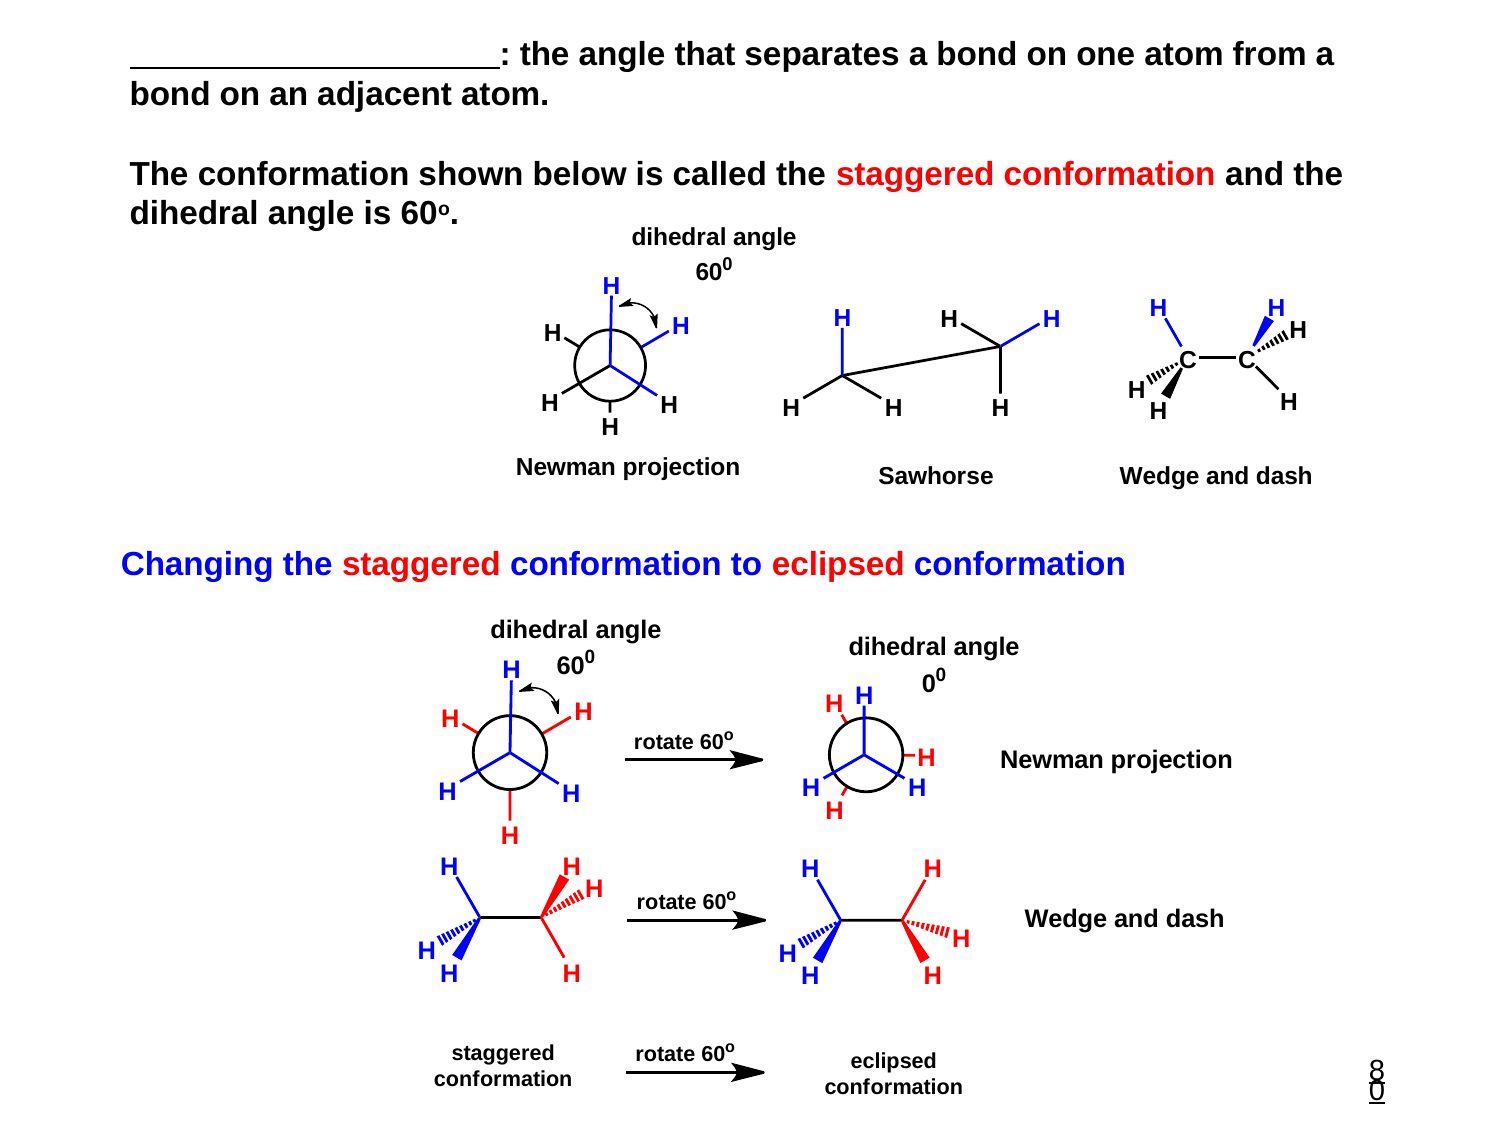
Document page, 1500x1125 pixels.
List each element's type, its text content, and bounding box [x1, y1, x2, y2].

slide_number 80 [1350, 1060, 1391, 1097]
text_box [414, 602, 1244, 1103]
text_box Changing the staggered conformation to eclipsed conformation [106, 534, 1141, 589]
text_box : the angle that separates a bond on one atom from a bond on an adjacent atom. The conformation shown below is called the staggered conformation and the dihedral angle is 60o. [114, 24, 1414, 239]
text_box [512, 211, 1324, 493]
